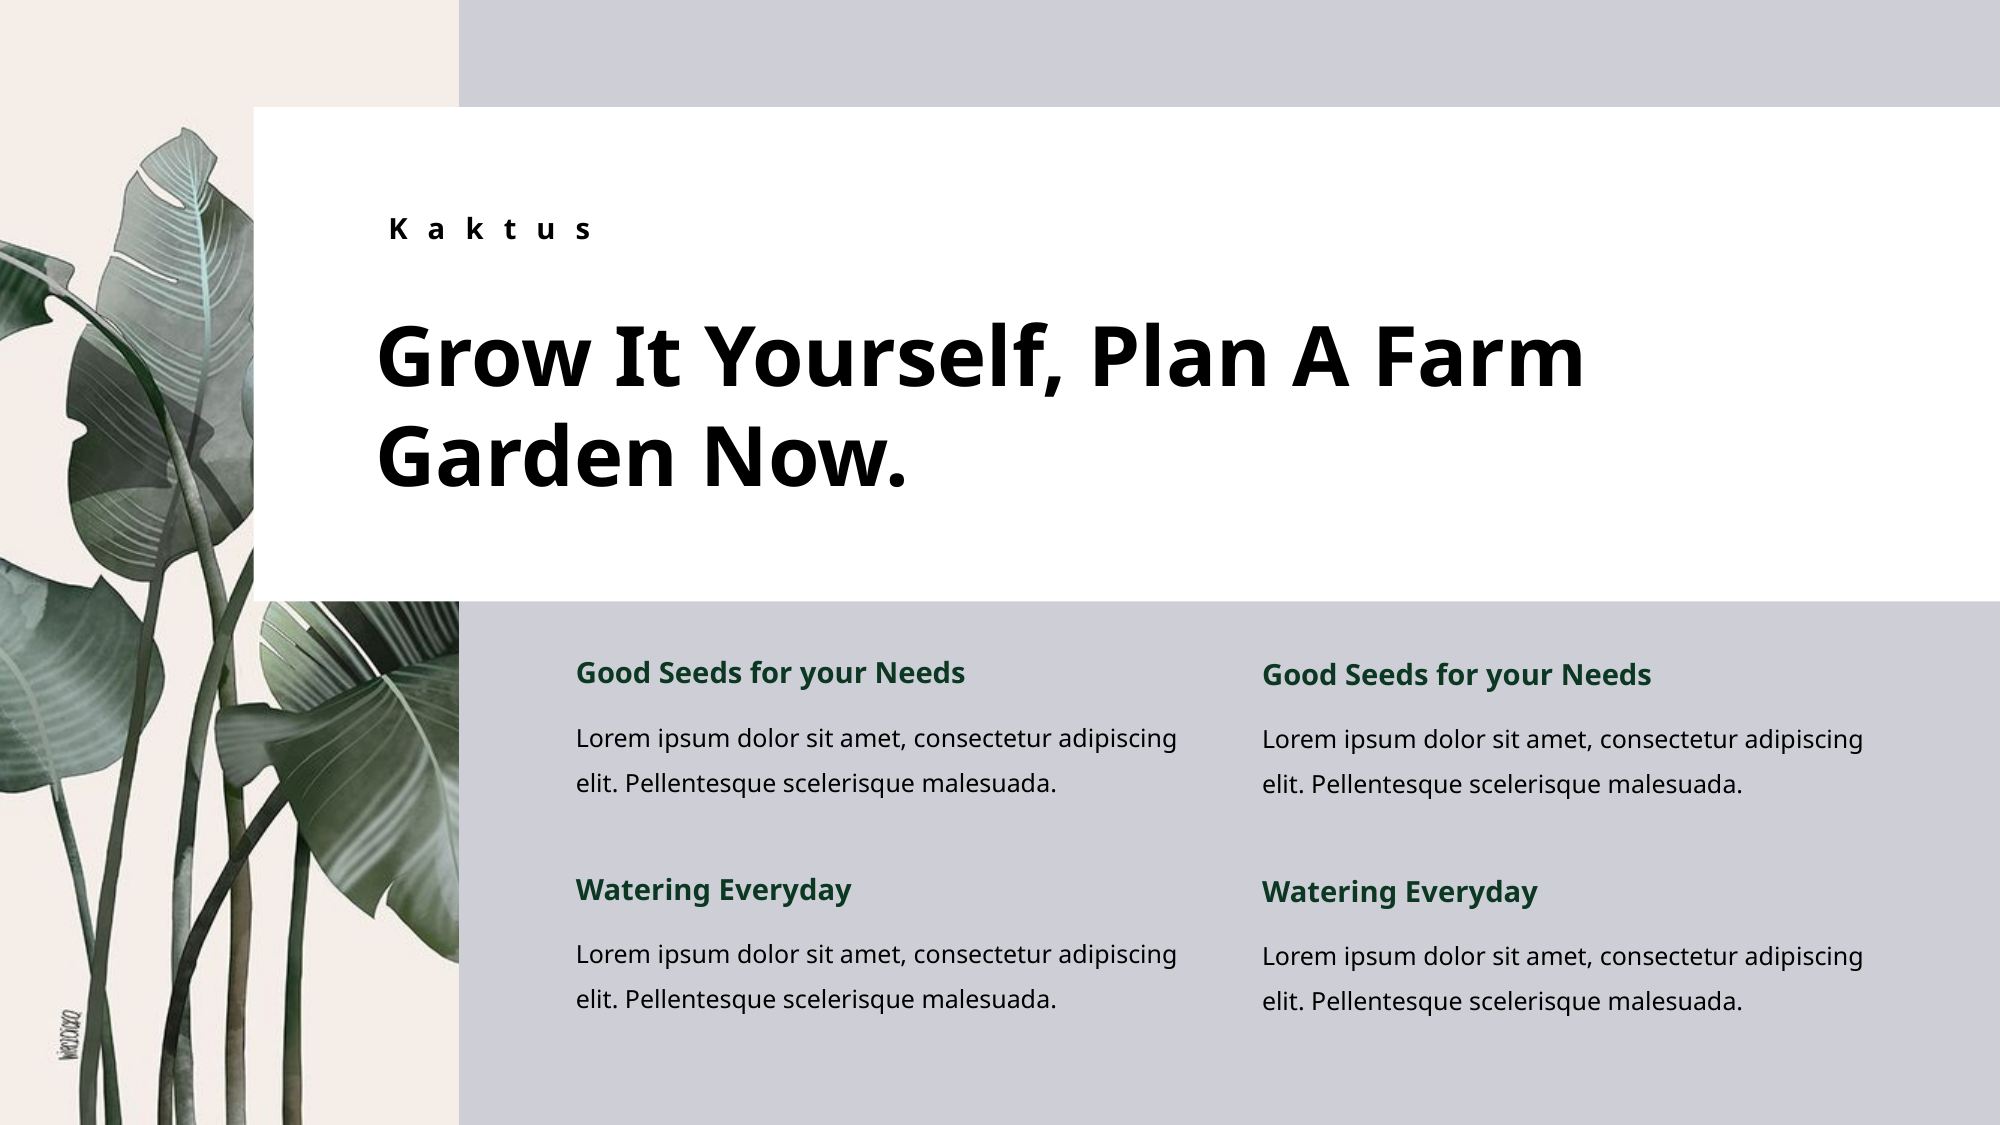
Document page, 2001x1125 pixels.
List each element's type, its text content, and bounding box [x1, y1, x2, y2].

text_box Good Seeds for your Needs [561, 647, 1212, 698]
text_box Lorem ipsum dolor sit amet, consectetur adipiscing elit. Pellentesque scelerisque malesuada. [1247, 918, 1907, 1023]
text_box Watering Everyday [1247, 865, 1898, 916]
text_box Lorem ipsum dolor sit amet, consectetur adipiscing elit. Pellentesque scelerisque malesuada. [561, 916, 1221, 1021]
text_box [459, 106, 2000, 602]
text_box Lorem ipsum dolor sit amet, consectetur adipiscing elit. Pellentesque scelerisque malesuada. [1247, 701, 1907, 807]
text_box Lorem ipsum dolor sit amet, consectetur adipiscing elit. Pellentesque scelerisque malesuada. [561, 699, 1221, 805]
text_box Grow It Yourself, Plan A Farm Garden Now. [459, 295, 1773, 511]
text_box K a k t u s [459, 202, 1181, 253]
picture [0, 0, 459, 1125]
text_box Good Seeds for your Needs [1247, 649, 1898, 699]
text_box Watering Everyday [561, 863, 1212, 914]
